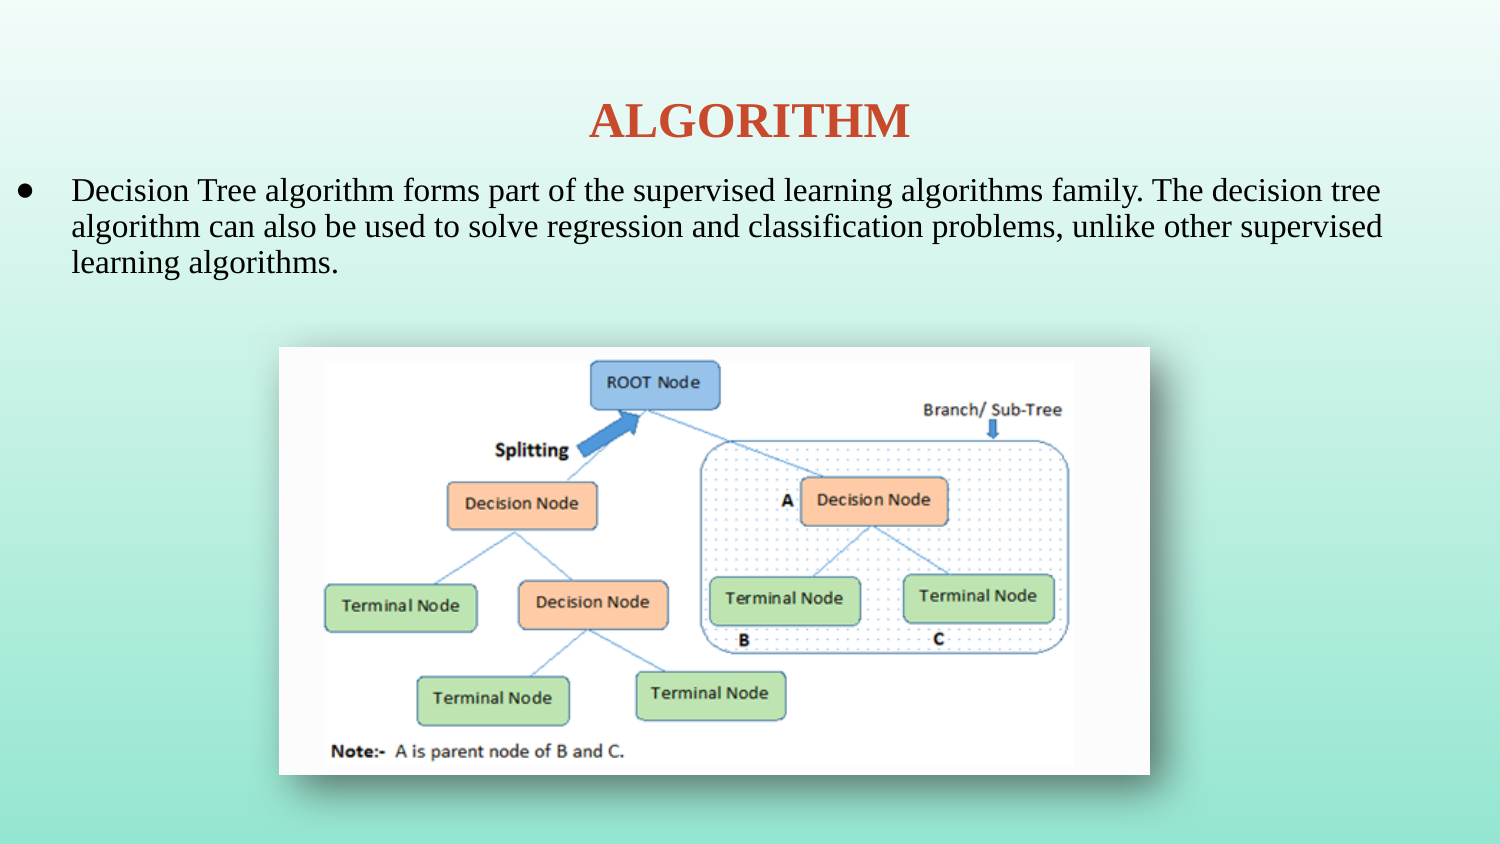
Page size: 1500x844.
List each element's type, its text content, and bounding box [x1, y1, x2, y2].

list ALGORITHM Decision Tree algorithm forms part of the supervised learning algorithms family. The decision tree algorithm can also be used to solve regression and classification problems, unlike other supervised learning algorithms. [0, 0, 1500, 844]
picture [279, 347, 1150, 775]
